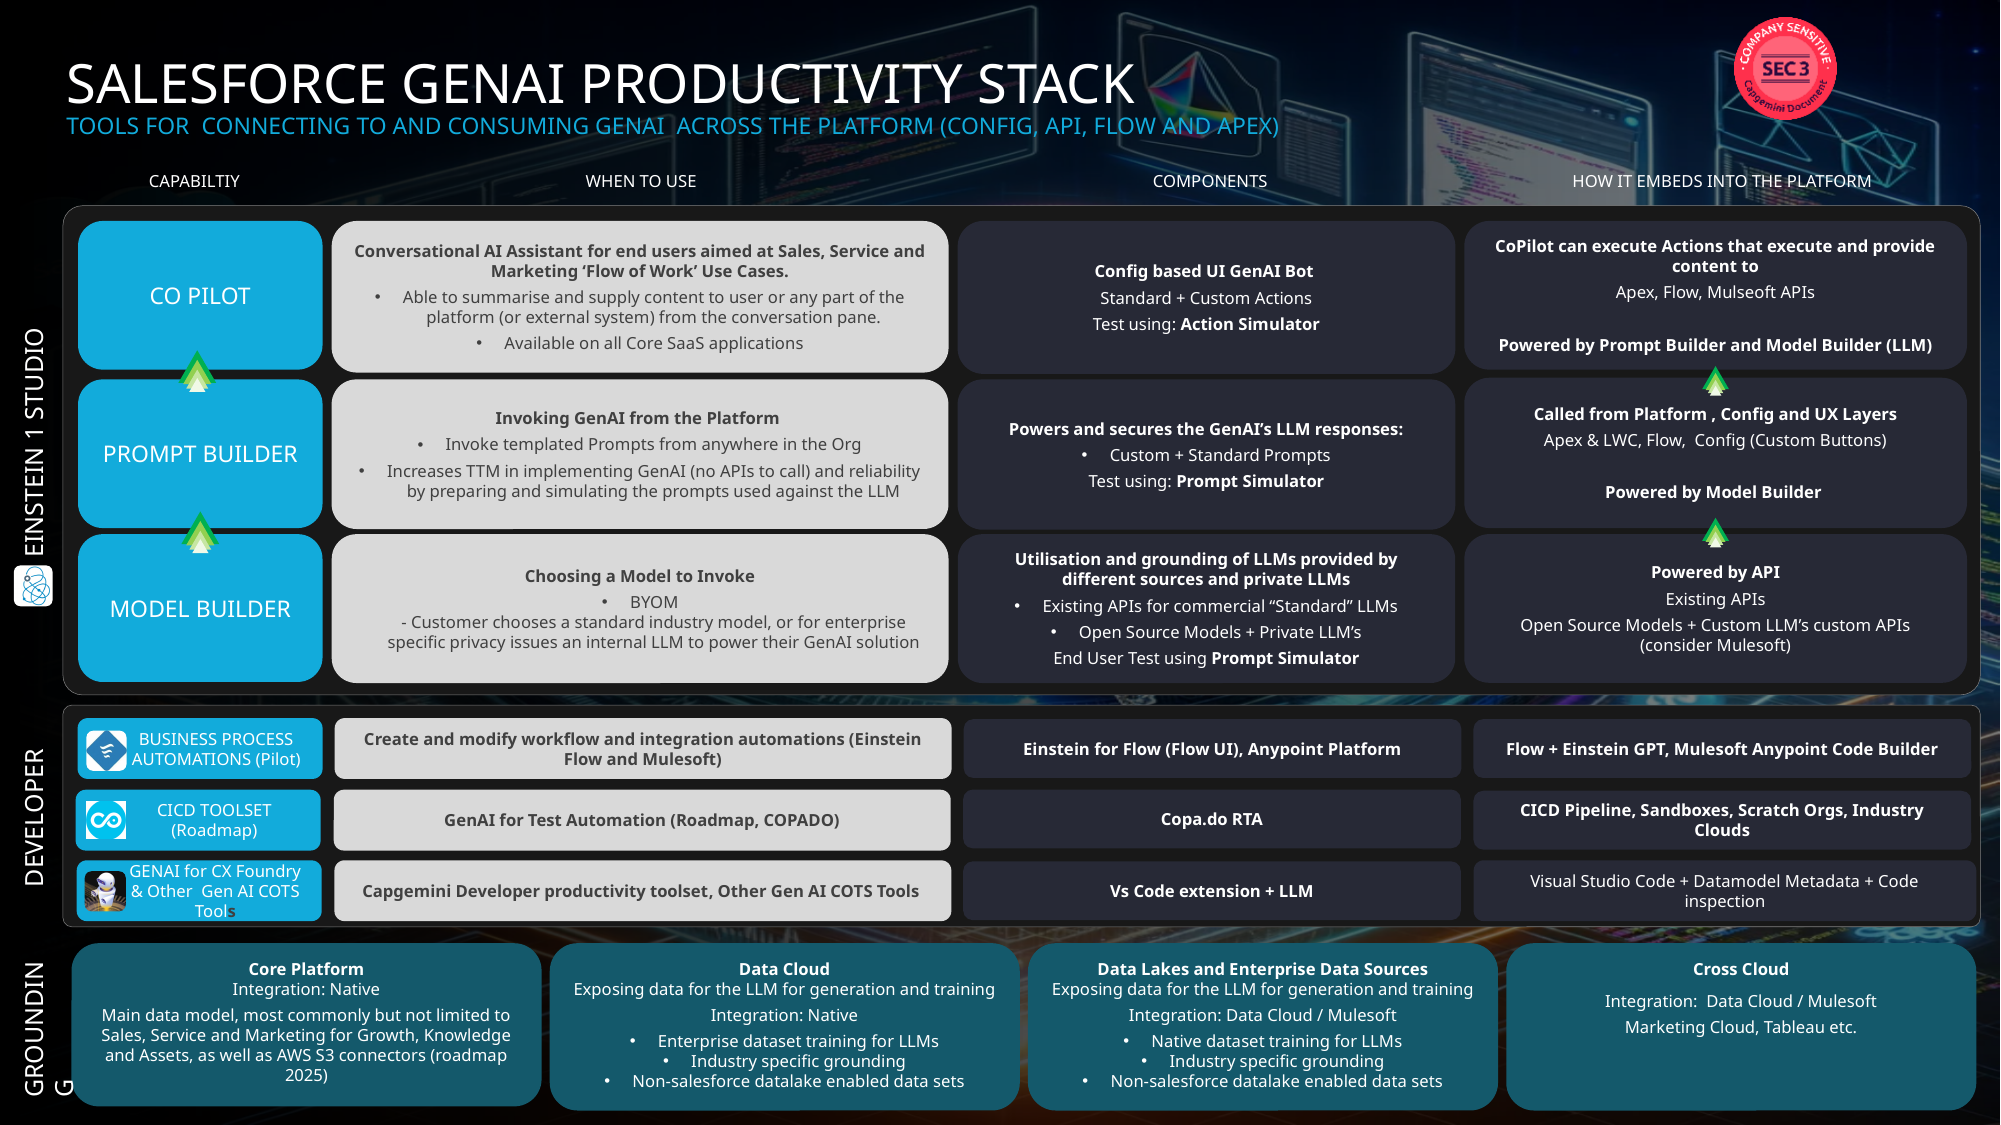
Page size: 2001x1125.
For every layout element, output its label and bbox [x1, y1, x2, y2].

text_box [71, 943, 1977, 1111]
picture [0, 0, 2000, 1125]
text_box [1702, 366, 1729, 396]
text_box [1702, 517, 1729, 548]
text_box [75, 718, 1977, 922]
text_box [178, 350, 217, 392]
text_box [181, 511, 220, 554]
